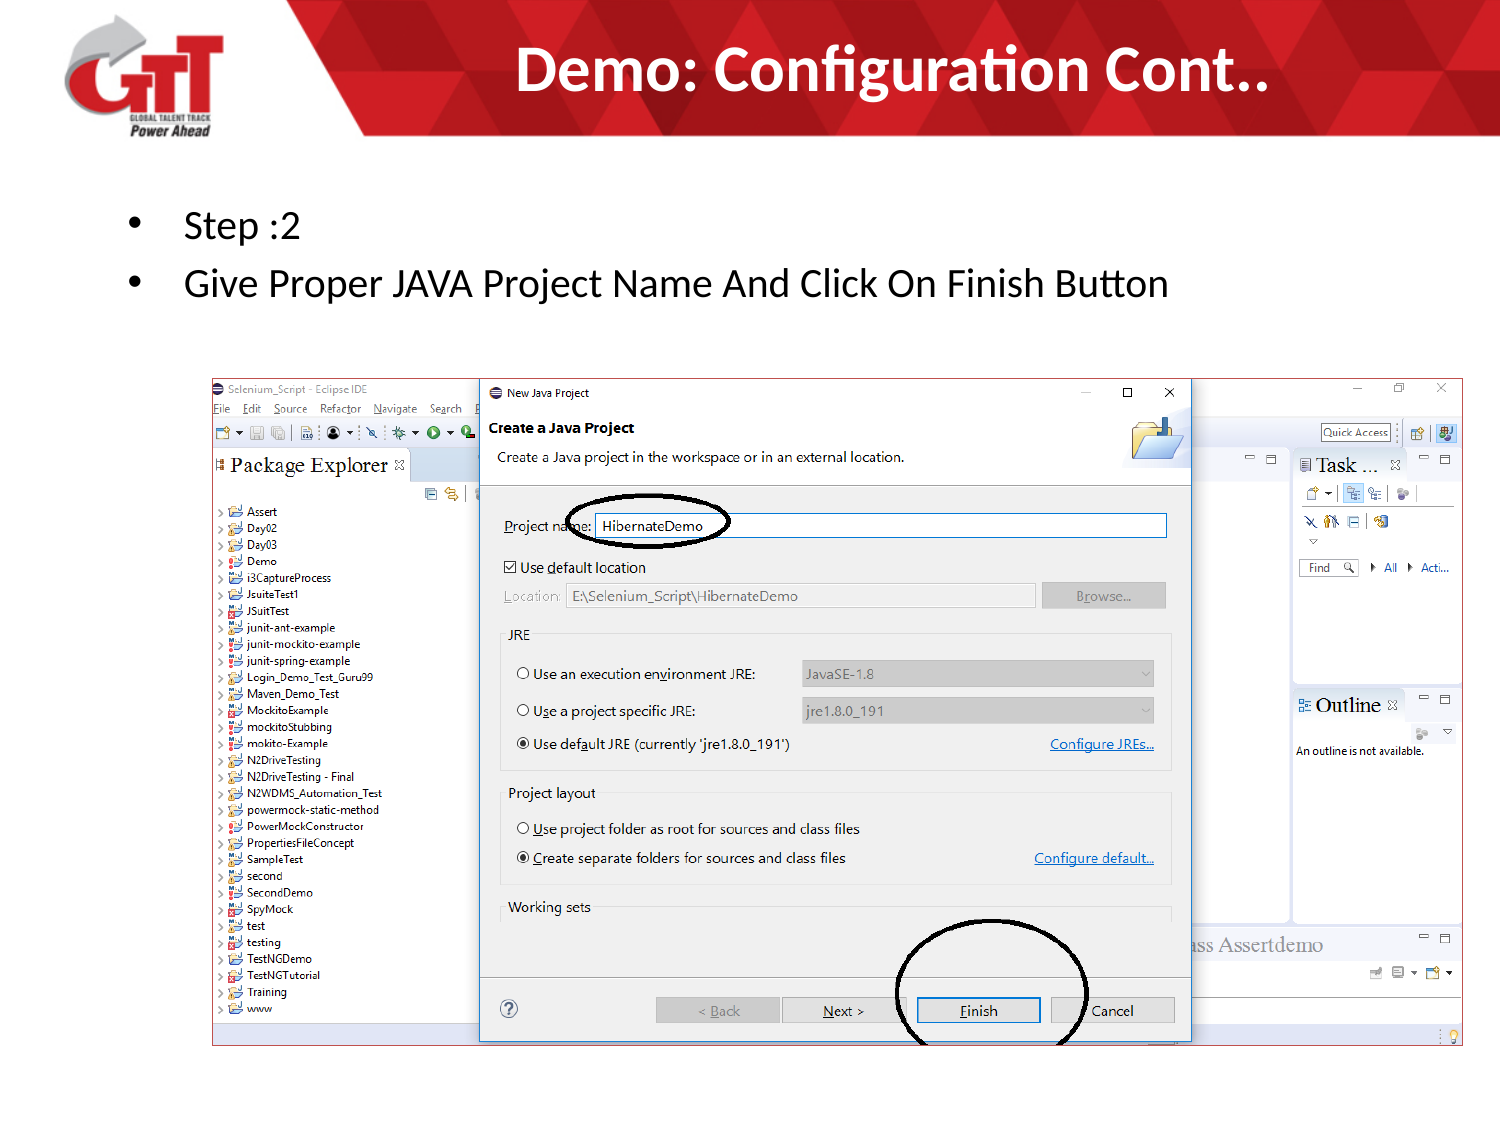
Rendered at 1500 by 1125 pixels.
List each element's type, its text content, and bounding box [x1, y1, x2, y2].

title Demo: Configuration Cont.. [324, 12, 1463, 118]
picture [0, 0, 1500, 1125]
list Step :2 Give Proper JAVA Project Name And Click On Finish Button [112, 189, 1463, 350]
